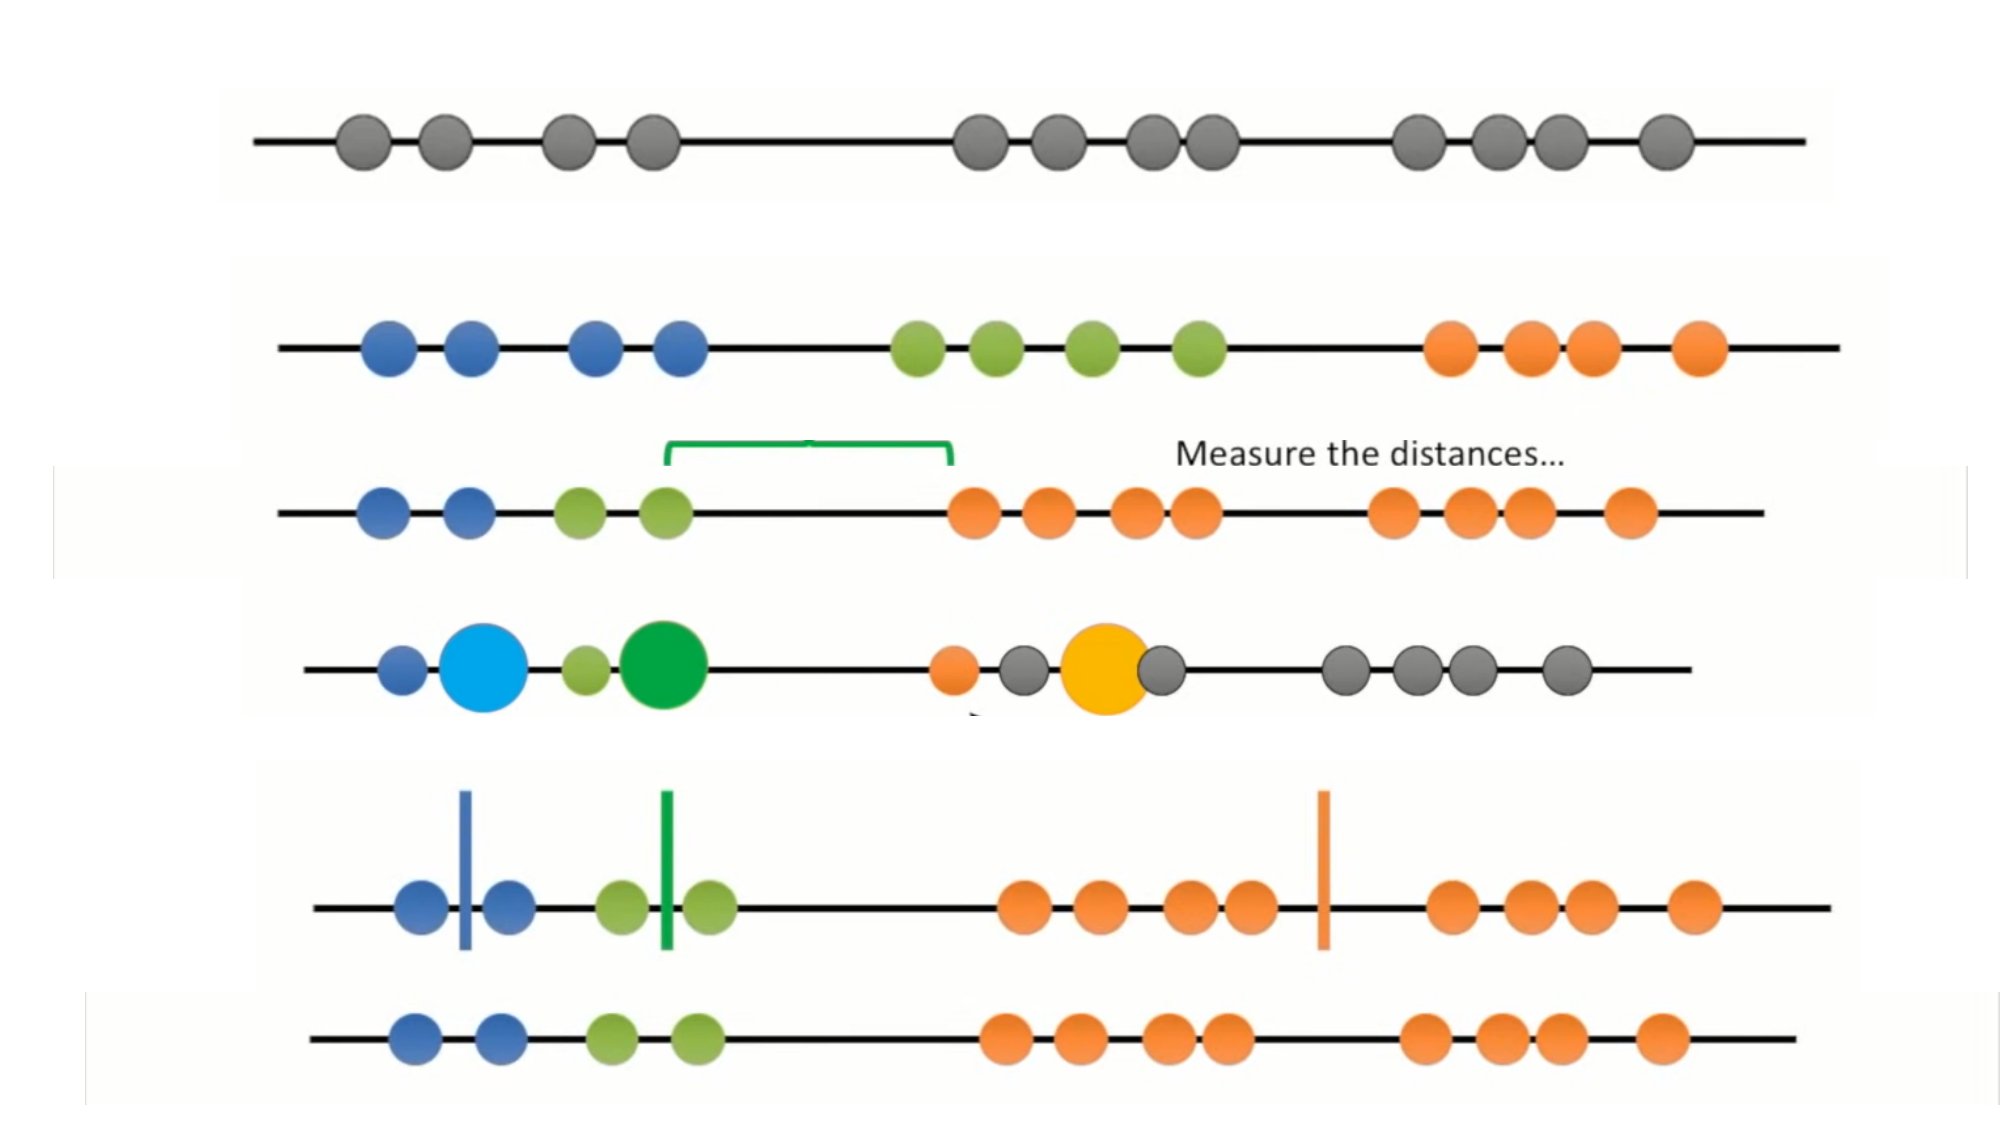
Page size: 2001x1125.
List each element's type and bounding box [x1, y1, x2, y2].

picture [84, 761, 2000, 1106]
picture [52, 255, 1969, 716]
picture [219, 87, 1835, 203]
